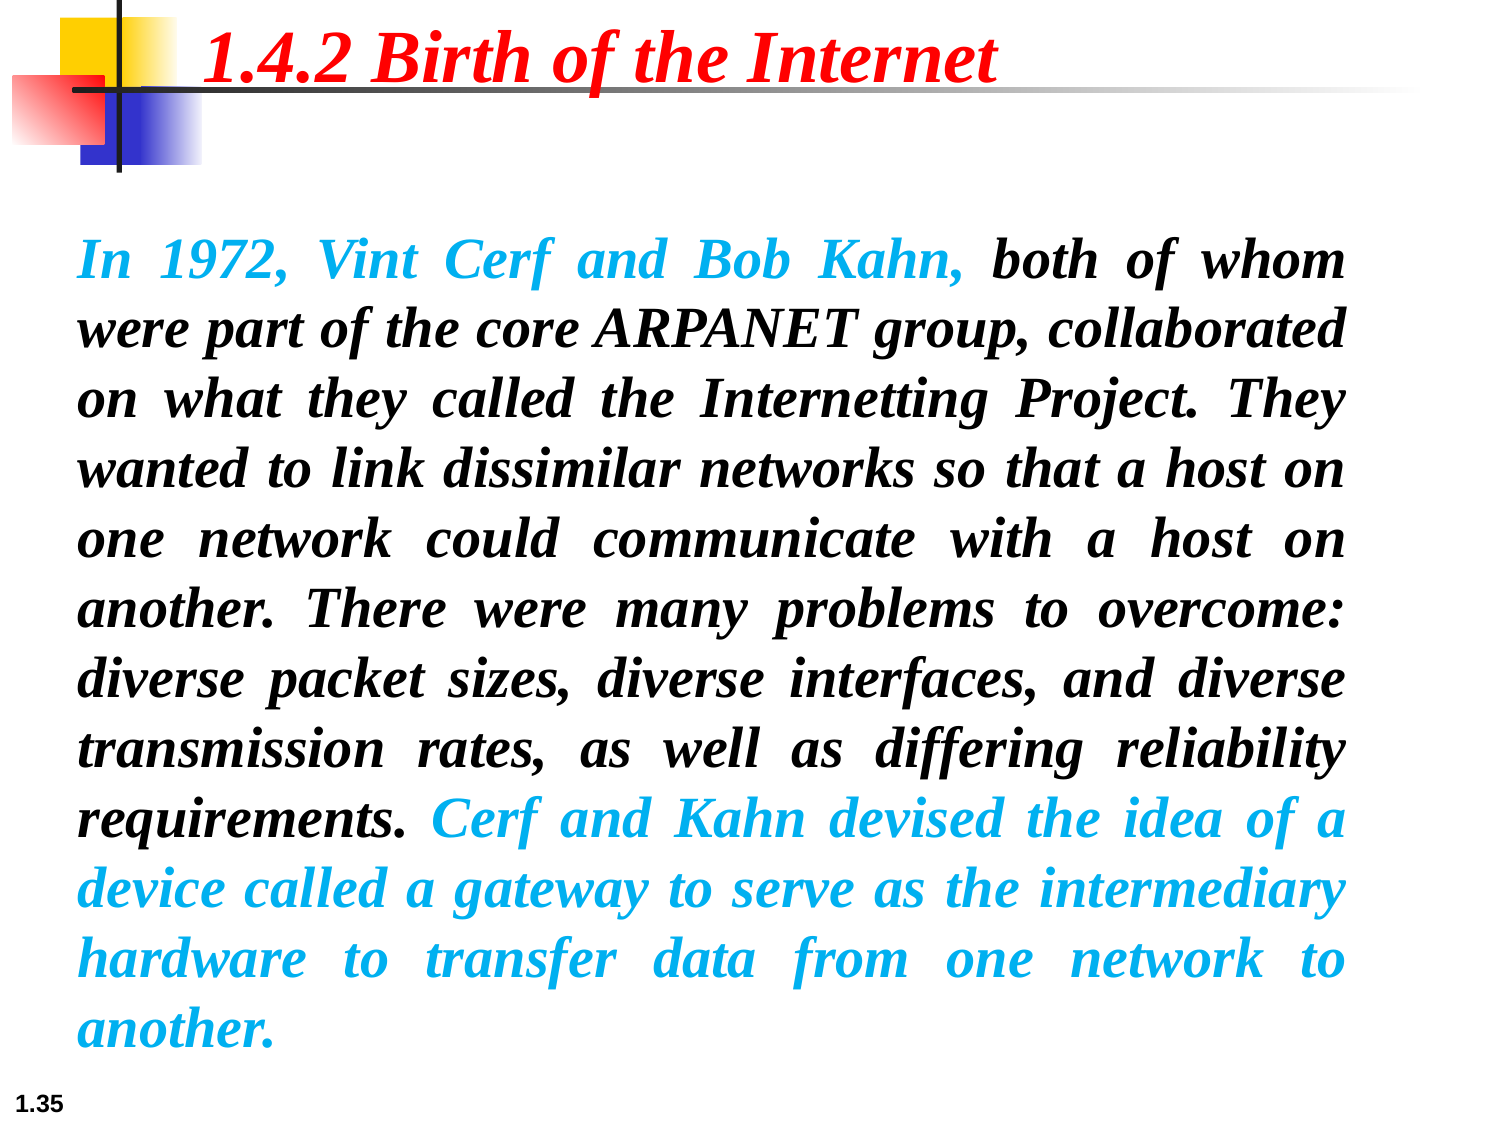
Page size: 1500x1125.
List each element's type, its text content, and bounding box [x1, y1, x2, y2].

text_box [141, 93, 202, 165]
text_box [12, 75, 105, 145]
text_box [122, 17, 177, 86]
text_box [1022, 87, 1423, 93]
text_box [72, 87, 187, 93]
text_box In 1972, Vint Cerf and Bob Kahn, both of whom were part of the core ARPANET group, collaborated on what they called the Internetting Project. They wanted to link dissimilar networks so that a host on one network could communicate with a host on another. There were many problems to overcome: diverse packet sizes, diverse interfaces, and diverse transmission rates, as well as differing reliability requirements. Cerf and Kahn devised the idea of a device called a gateway to serve as the intermediary hardware to transfer data from one network to another. [62, 212, 1363, 1067]
text_box [116, 93, 122, 173]
text_box 1.4.2 Birth of the Internet [187, 0, 1022, 105]
text_box 1.35 [0, 1049, 313, 1125]
text_box [116, 0, 122, 87]
text_box [80, 93, 116, 165]
text_box [60, 17, 116, 86]
text_box [122, 93, 141, 165]
